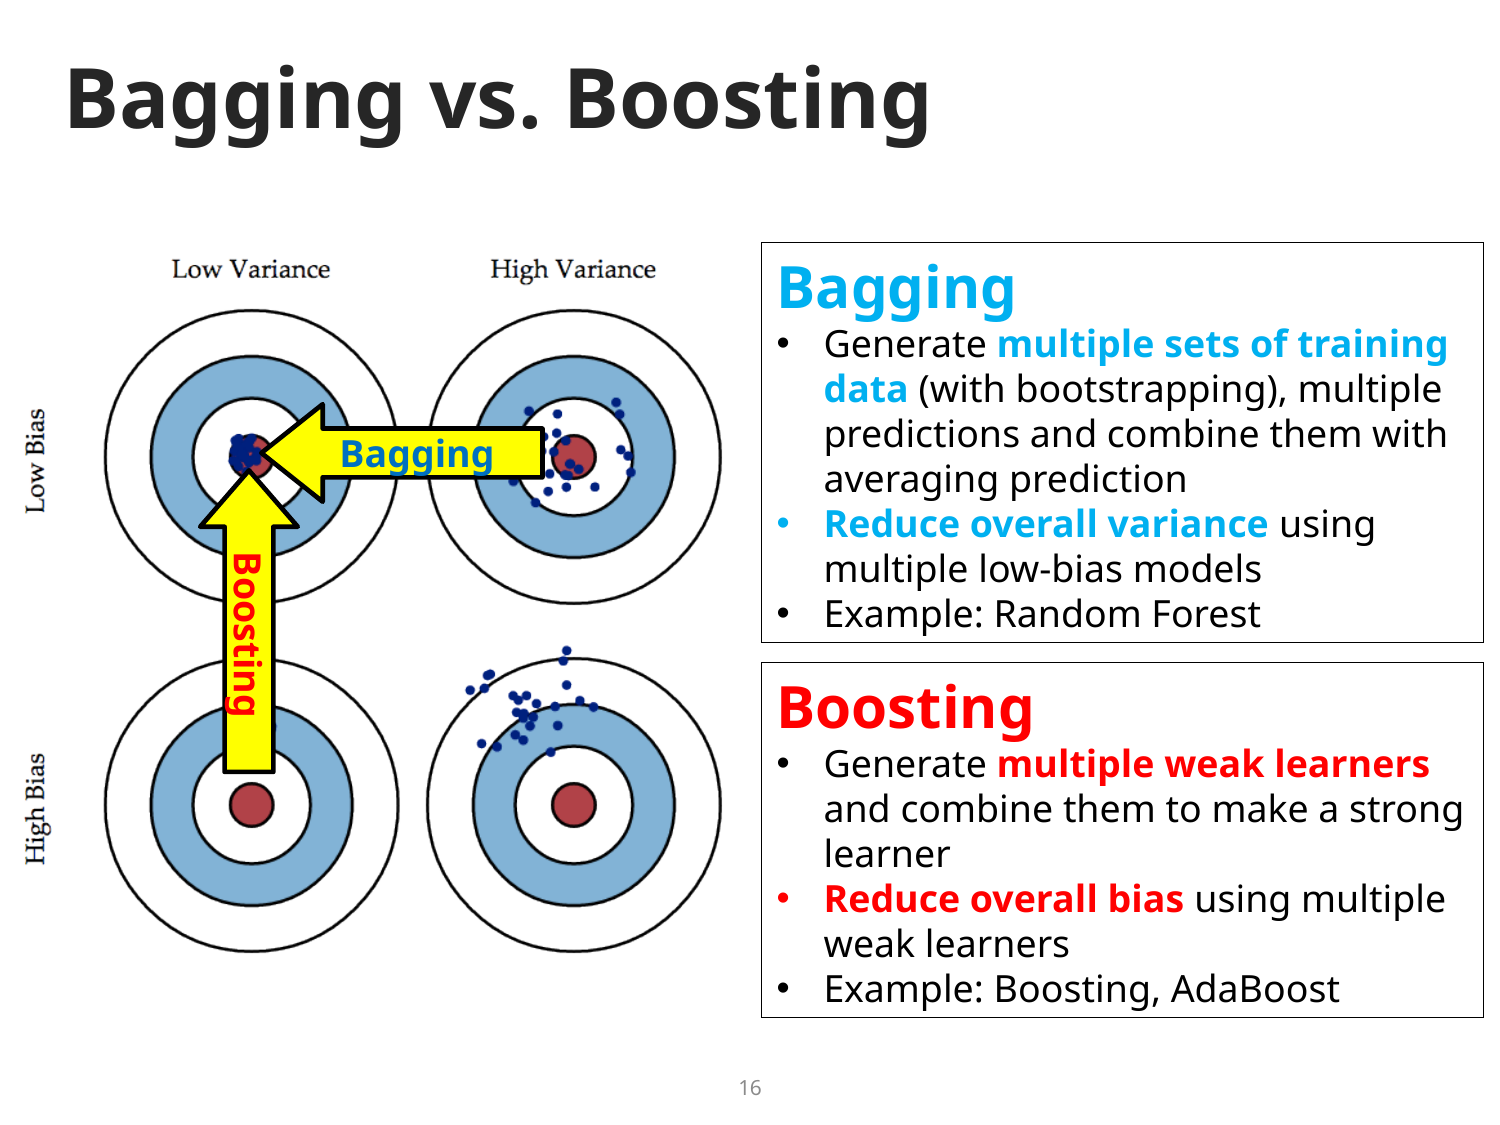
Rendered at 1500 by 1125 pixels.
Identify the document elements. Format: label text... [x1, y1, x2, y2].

text_box Bagging Generate multiple sets of training data (with bootstrapping), multiple predictions and combine them with averaging prediction Reduce overall variance using multiple low-bias models Example: Random Forest [761, 242, 1484, 643]
slide_number 16 [575, 1058, 925, 1119]
title Bagging vs. Boosting [48, 41, 1456, 149]
text_box Boosting Generate multiple weak learners and combine them to make a strong learner Reduce overall bias using multiple weak learners Example: Boosting, AdaBoost [761, 662, 1484, 1018]
picture [15, 247, 739, 965]
